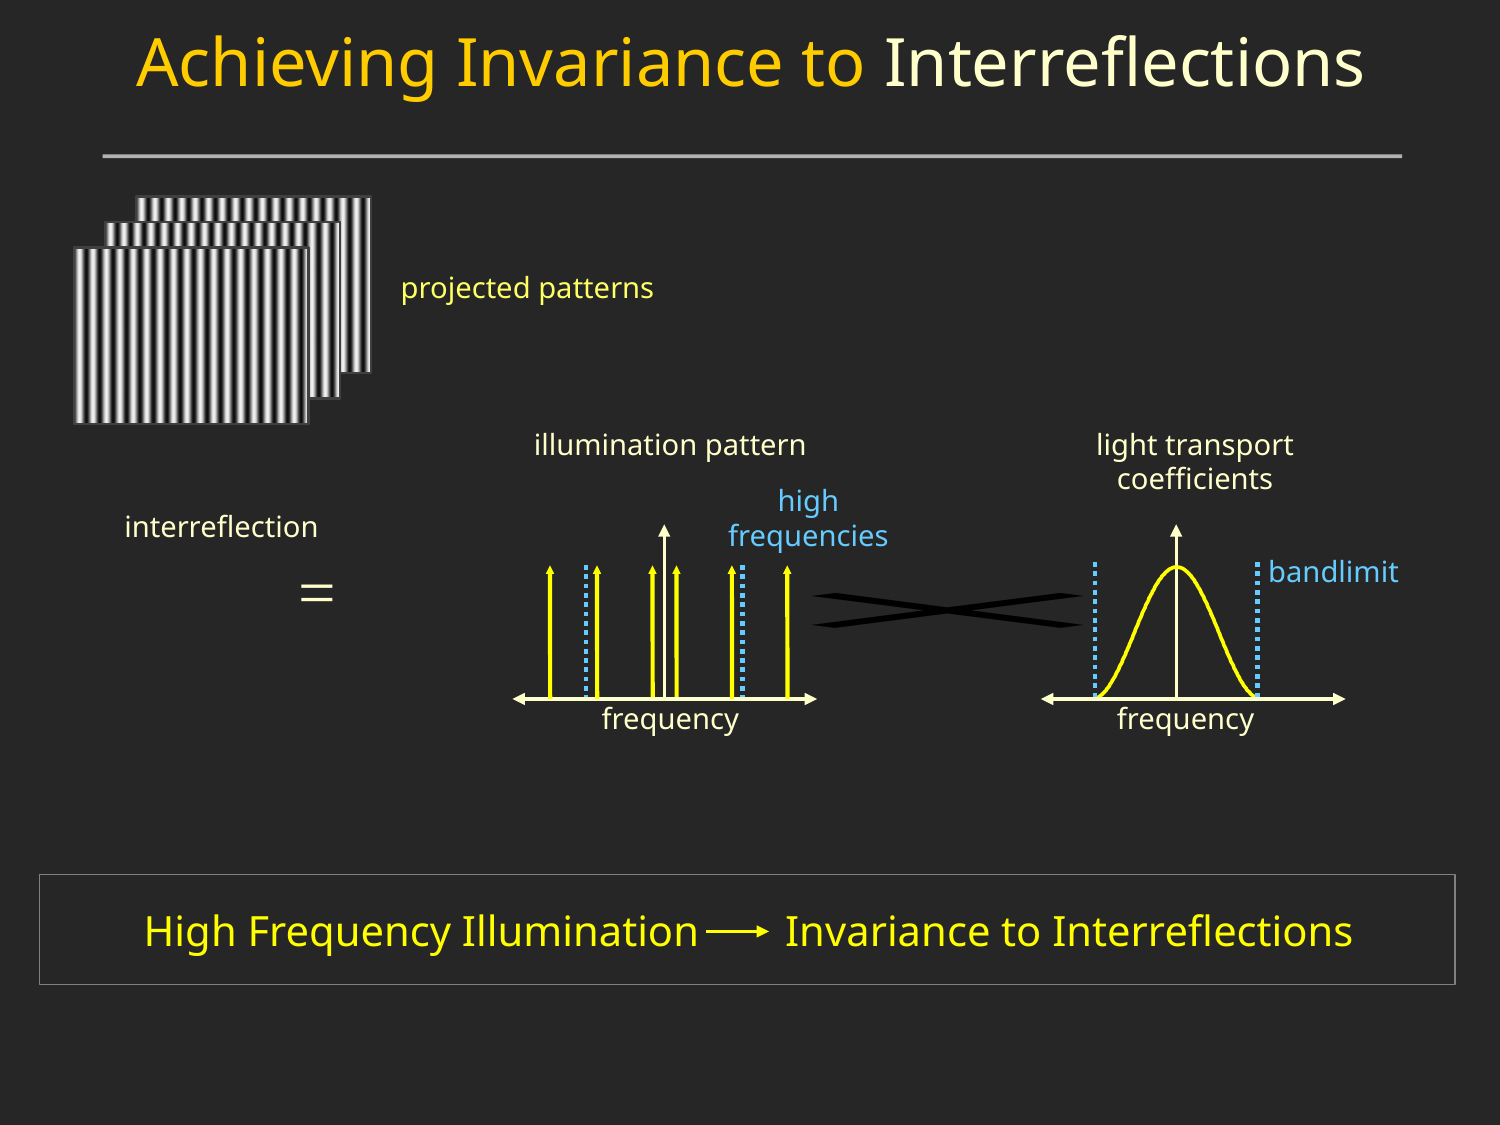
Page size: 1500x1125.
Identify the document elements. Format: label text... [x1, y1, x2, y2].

picture [75, 197, 370, 423]
text_box High Frequency Illumination Invariance to Interreflections [0, 862, 1499, 997]
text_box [585, 564, 743, 698]
text_box projected patterns [374, 262, 743, 313]
text_box frequency [1030, 692, 1341, 743]
text_box Achieving Invariance to Interreflections [46, 12, 1457, 150]
text_box bandlimit [1181, 546, 1492, 596]
text_box light transport coefficients [1040, 418, 1350, 504]
text_box interreflection [62, 477, 381, 575]
text_box frequency [515, 692, 826, 743]
text_box illumination pattern [515, 418, 826, 469]
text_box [1098, 566, 1254, 698]
text_box high frequencies [650, 474, 967, 560]
text_box [38, 872, 1457, 987]
